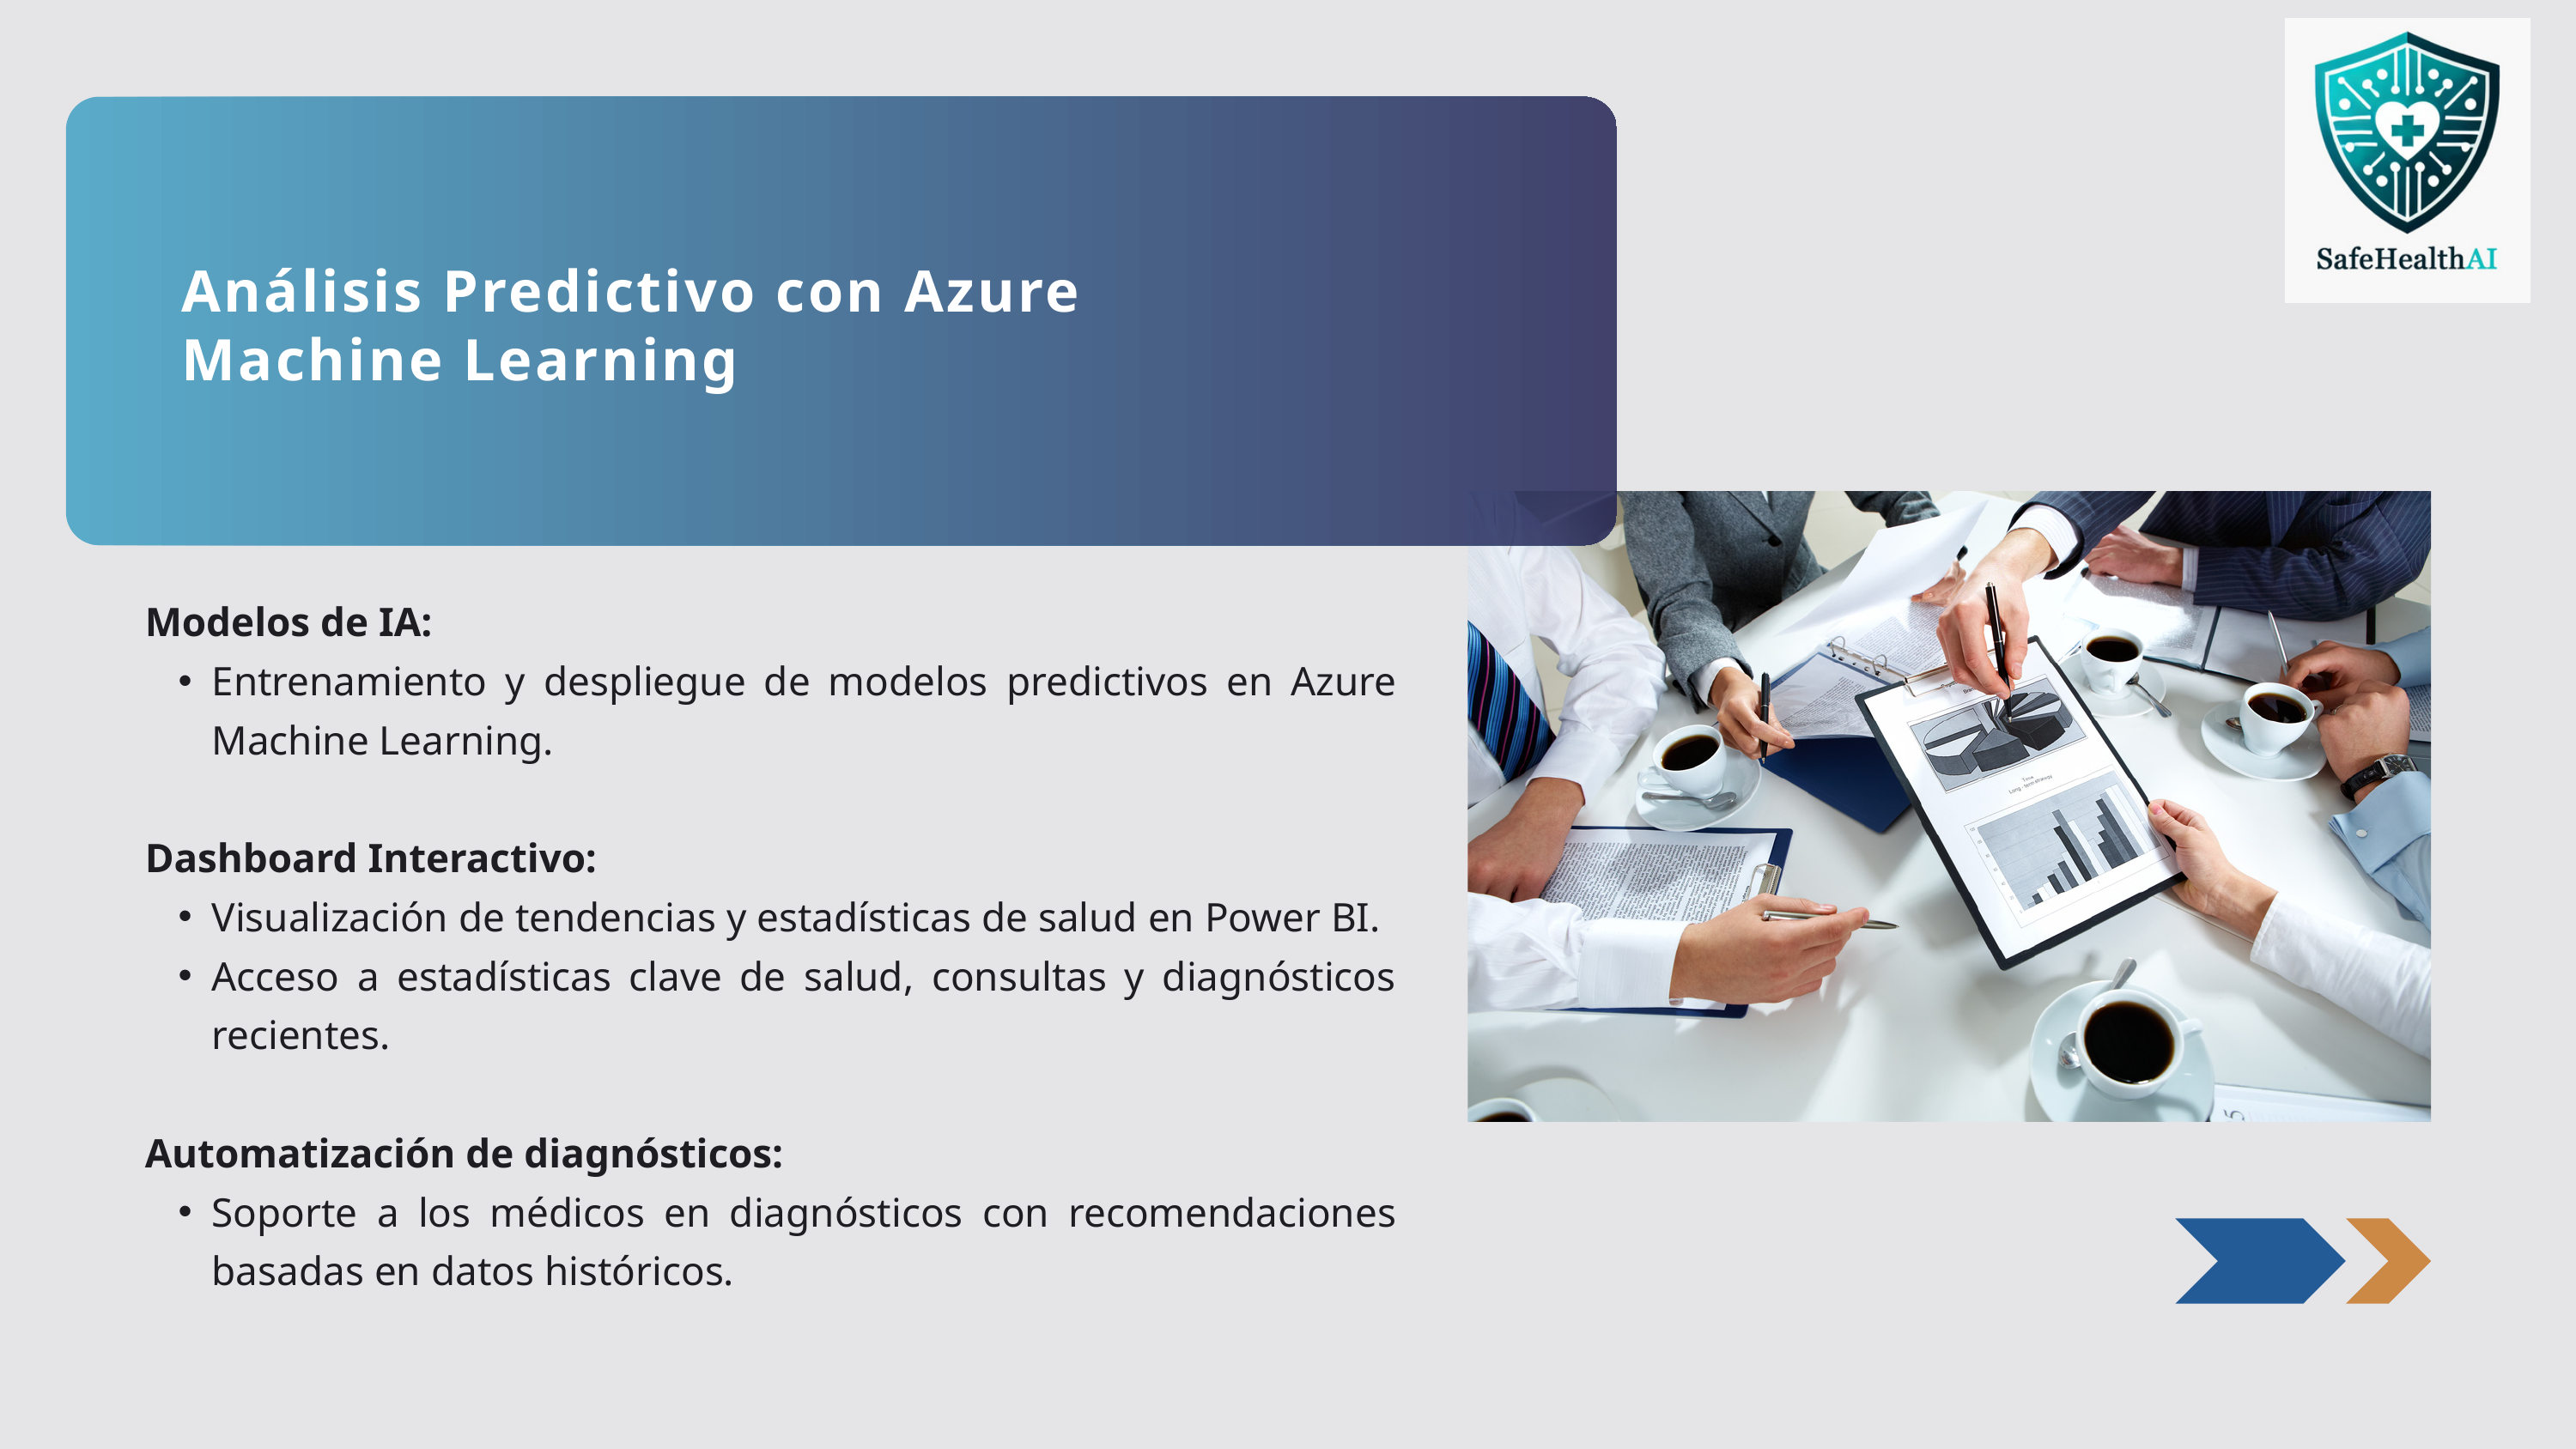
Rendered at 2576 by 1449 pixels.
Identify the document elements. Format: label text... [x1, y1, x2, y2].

text_box [2285, 18, 2530, 303]
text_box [65, 96, 1618, 546]
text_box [2175, 1218, 2432, 1304]
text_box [1467, 490, 2432, 1122]
text_box Modelos de IA: Entrenamiento y despliegue de modelos predictivos en Azure Machine Learning. Dashboard Interactivo: Visualización de tendencias y estadísticas de salud en Power BI. Acceso a estadísticas clave de salud, consultas y diagnósticos recientes. Automatización de diagnósticos: Soporte a los médicos en diagnósticos con recomendaciones basadas en datos históricos. [144, 585, 1397, 1353]
